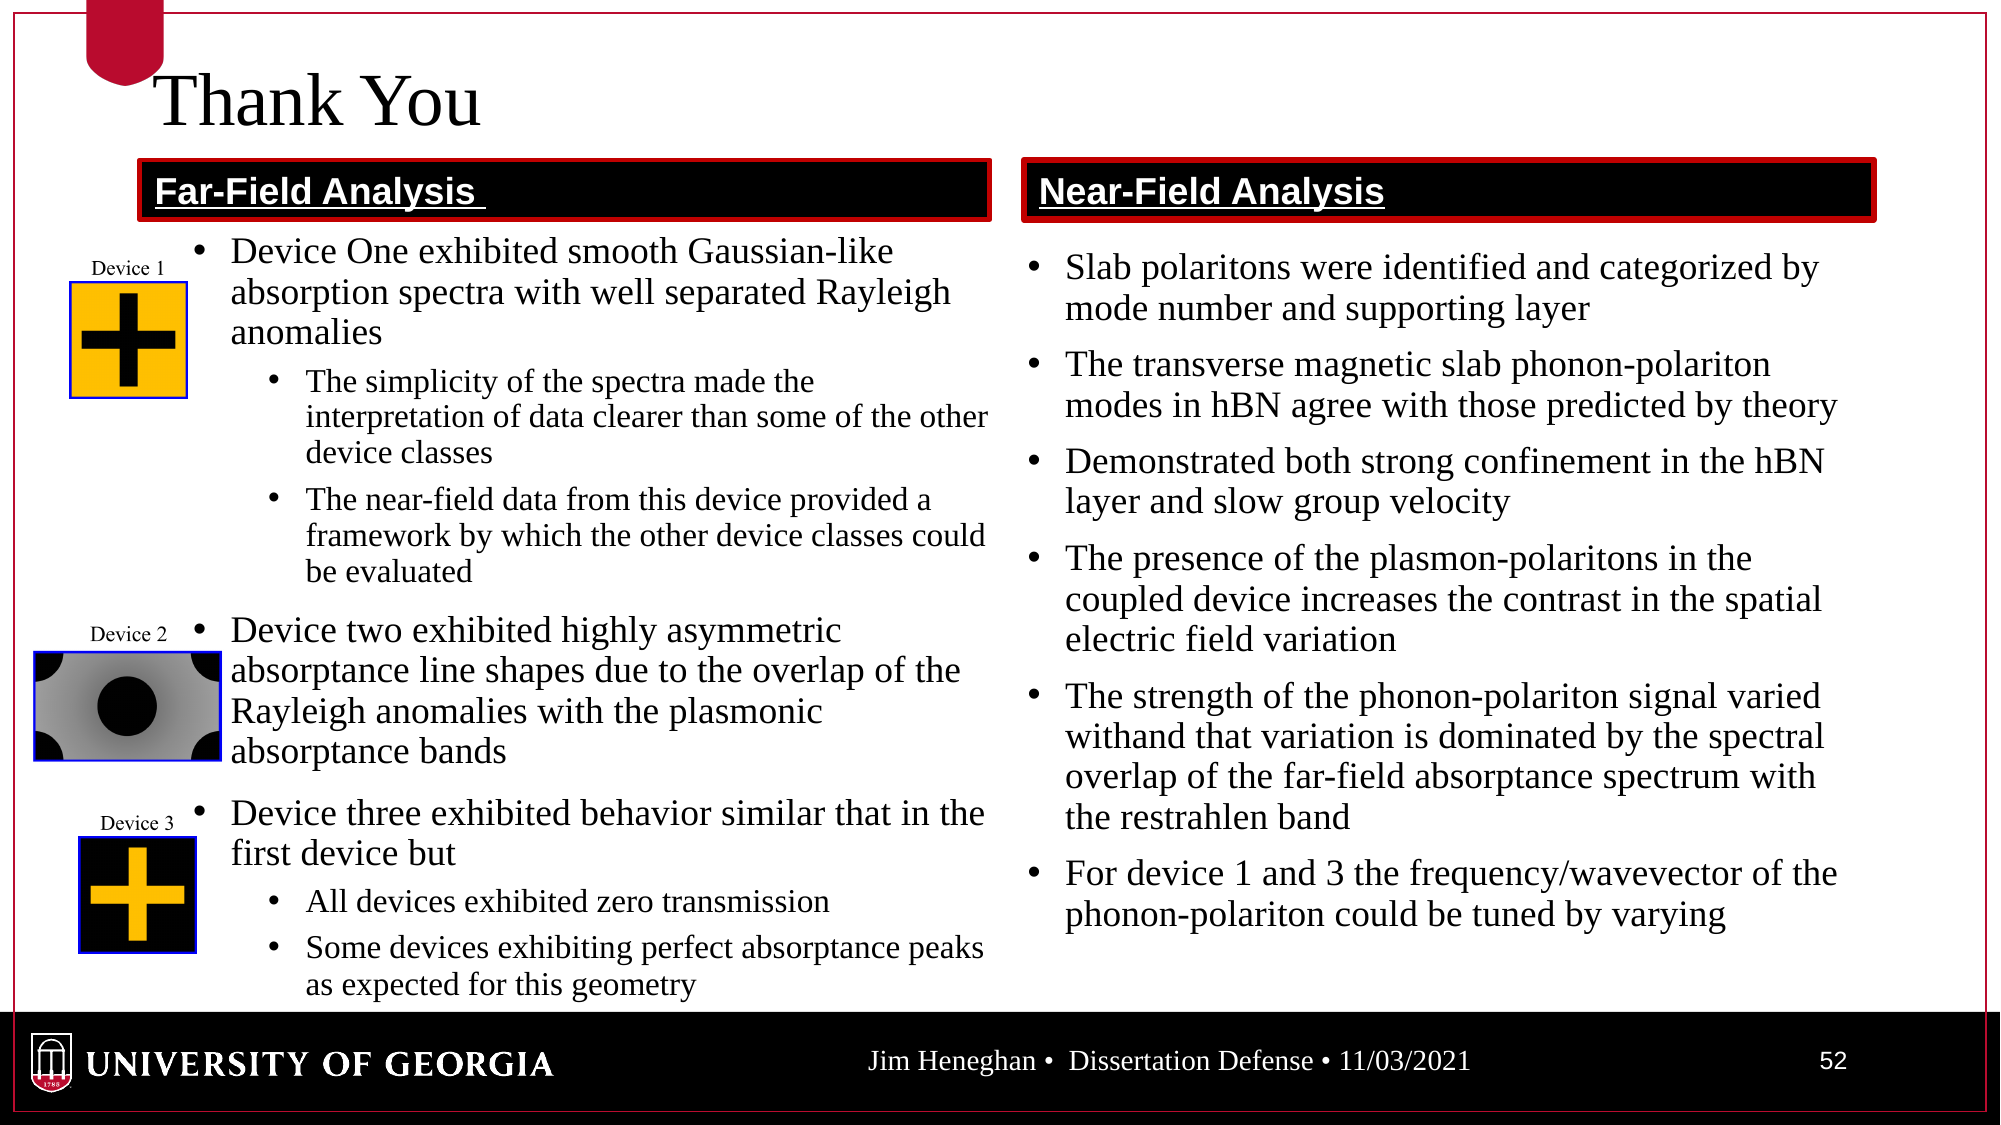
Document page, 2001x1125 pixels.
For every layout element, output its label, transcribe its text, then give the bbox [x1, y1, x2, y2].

picture [0, 975, 582, 1125]
text_box Far-Field Analysis [139, 159, 990, 220]
footer Jim Heneghan • Dissertation Defense • 11/03/2021 [720, 1029, 1620, 1090]
title Thank You [137, 30, 1863, 172]
picture [32, 613, 225, 764]
text_box Near-Field Analysis [1023, 159, 1874, 220]
picture [15, 975, 582, 1111]
picture [69, 248, 188, 399]
picture [78, 803, 197, 954]
slide_number 52 [1743, 1030, 1863, 1089]
list Device One exhibited smooth Gaussian-like absorption spectra with well separated Rayleigh anomalies The simplicity of the spectra made the interpretation of data clearer than some of the other device classes The near-field data from this device provided a framework by which the other device classes could be evaluated Device two exhibited highly asymmetric absorptance line shapes due to the overlap of the Rayleigh anomalies with the plasmonic absorptance bands Device three exhibited behavior similar that in the first device but All devices exhibited zero transmission Some devices exhibiting perfect absorptance peaks as expected for this geometry [178, 224, 1013, 970]
